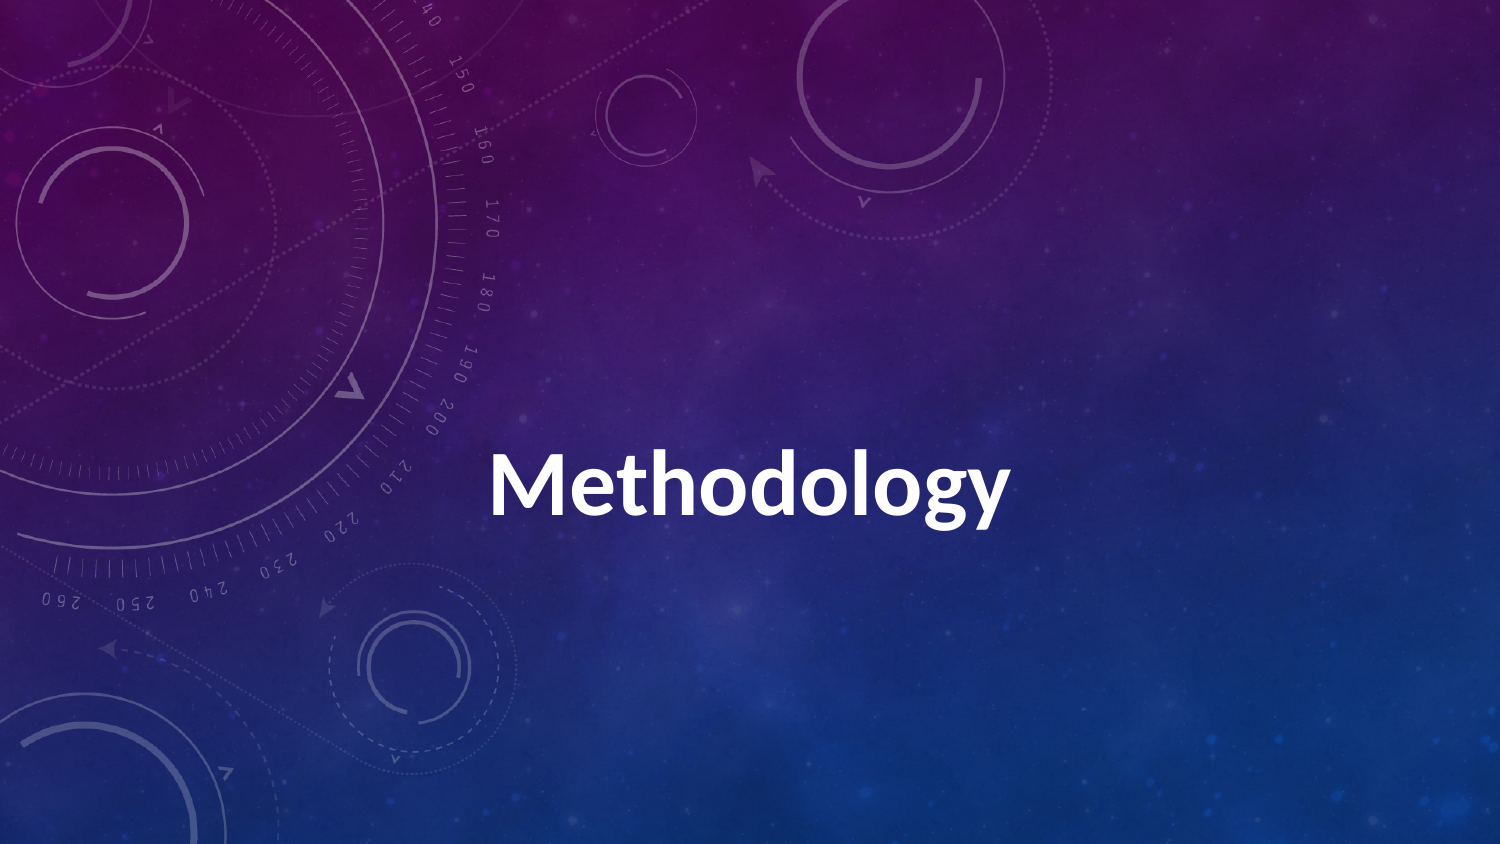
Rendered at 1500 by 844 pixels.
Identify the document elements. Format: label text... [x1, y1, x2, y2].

title Methodology [307, 241, 1193, 540]
picture [0, 0, 1500, 844]
